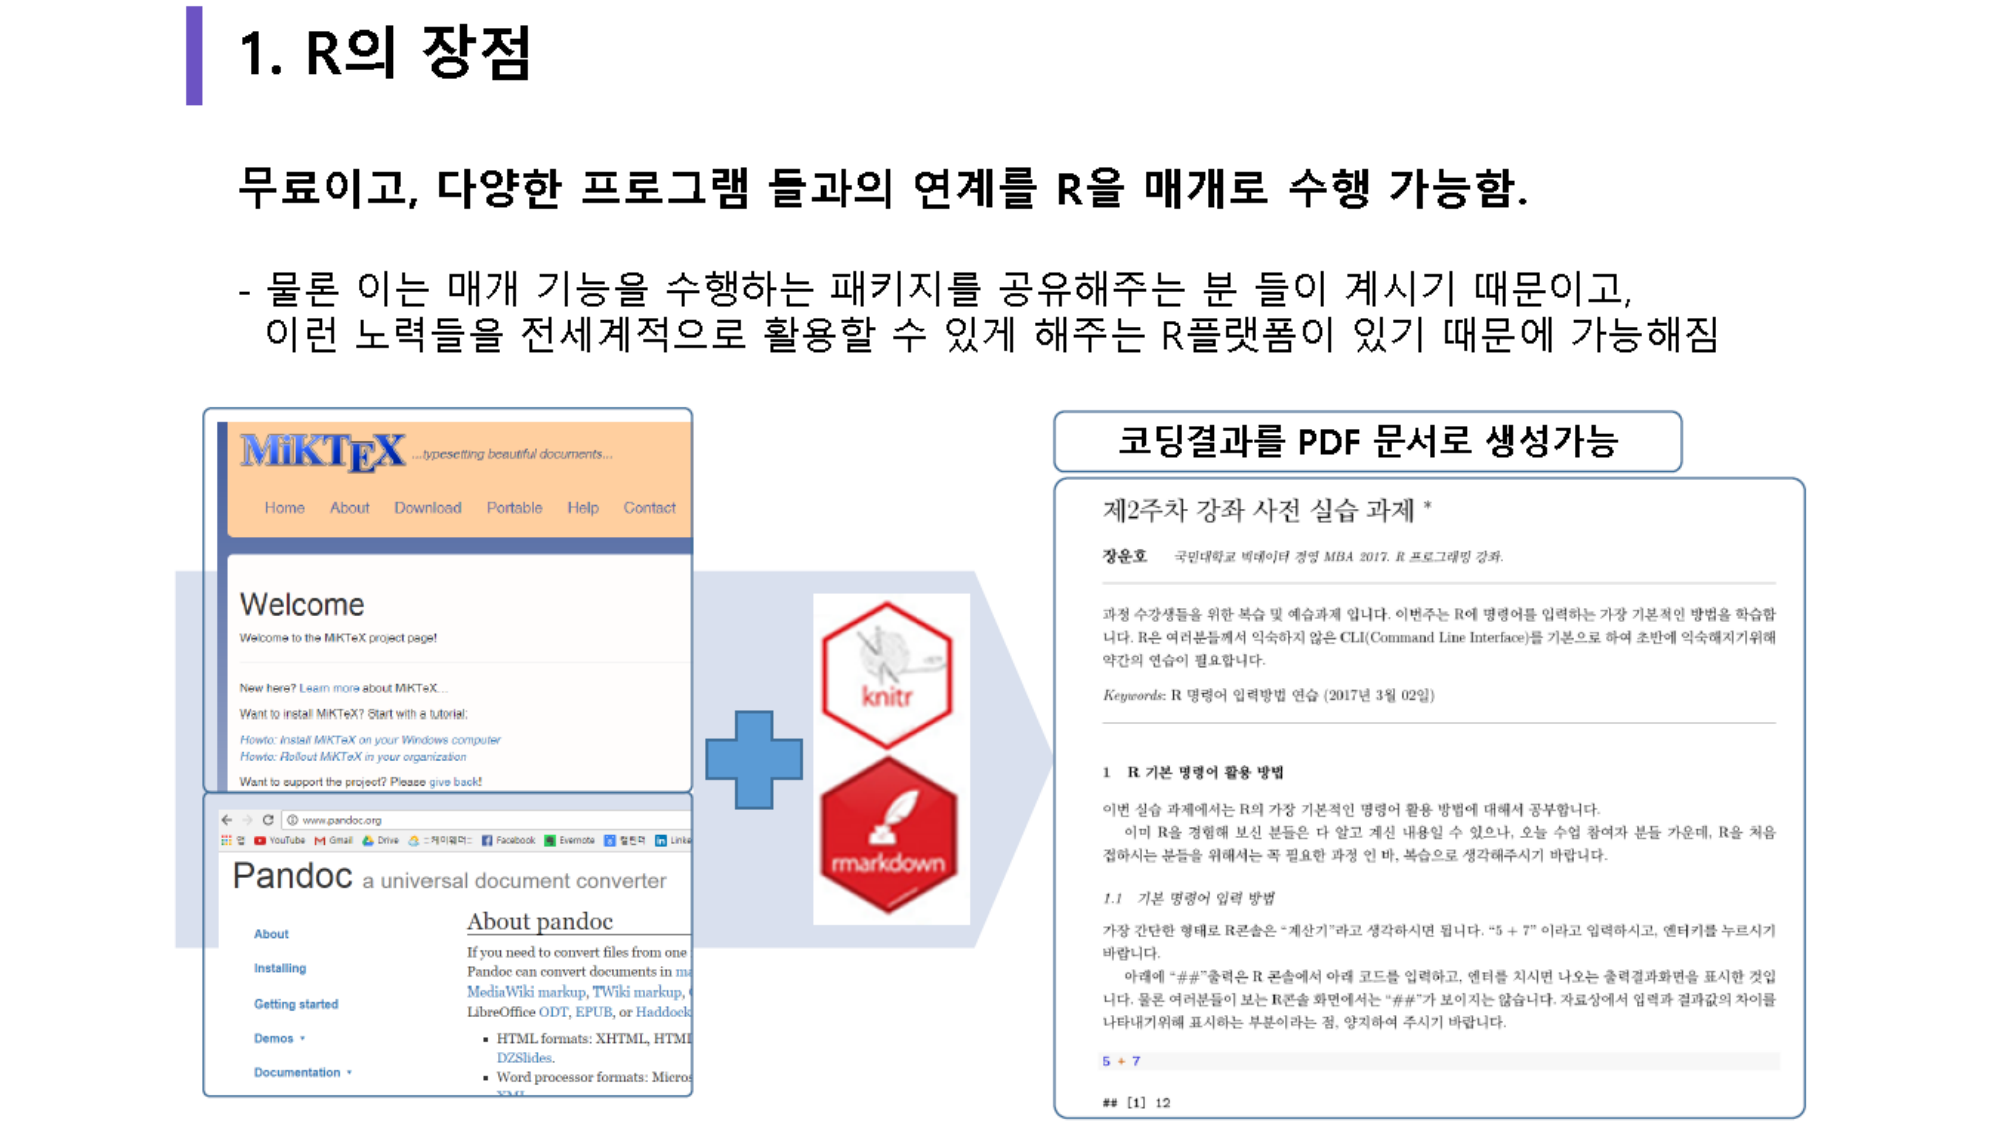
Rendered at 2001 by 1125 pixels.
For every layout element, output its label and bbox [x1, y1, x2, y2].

picture [142, 0, 1858, 1125]
